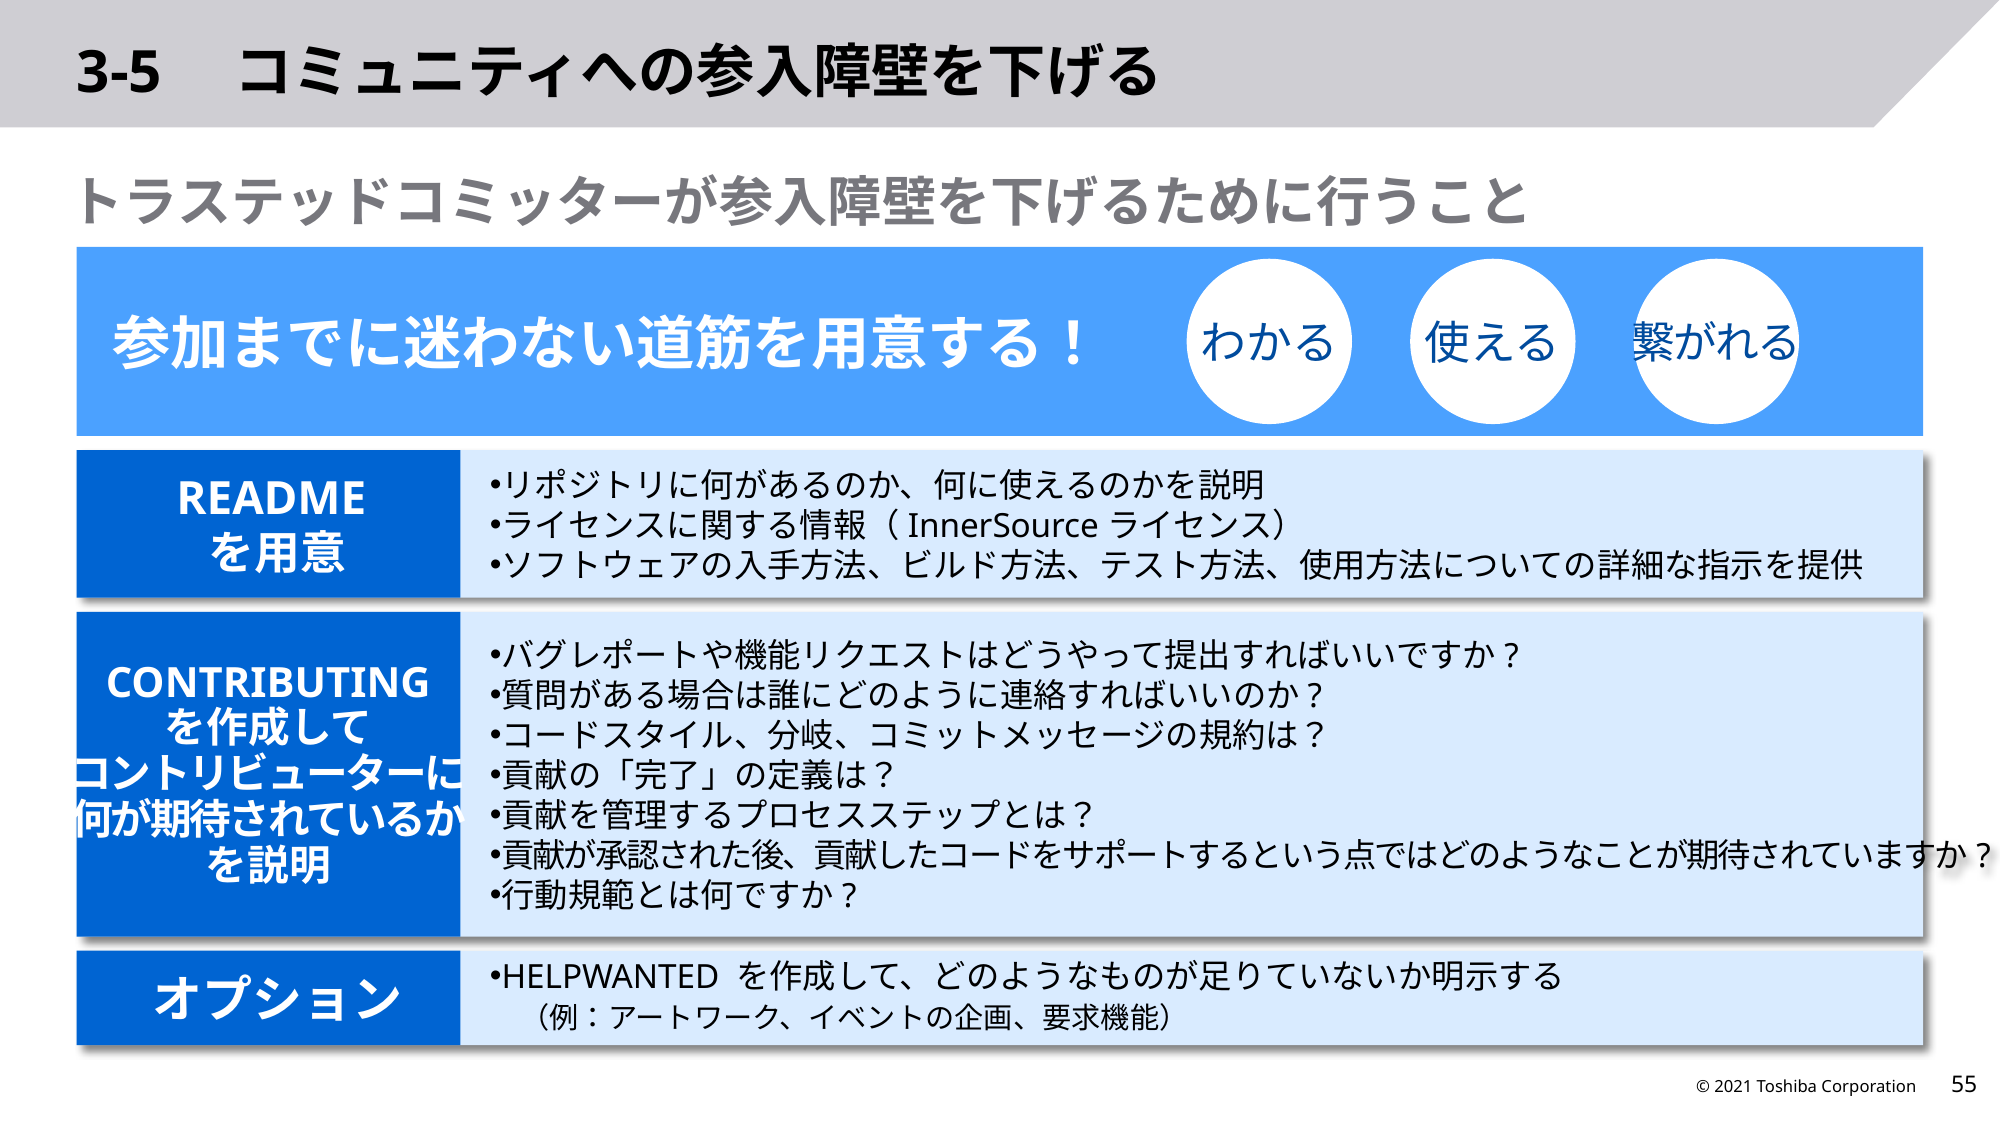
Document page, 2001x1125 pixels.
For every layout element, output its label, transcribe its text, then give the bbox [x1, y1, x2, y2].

text_box バグレポートや機能リクエストはどうやって提出すればいいですか? 質問がある場合は誰にどのように連絡すればいいのか? コードスタイル、分岐、コミットメッセージの規約は？ 貢献の「完了」の定義は？ 貢献を管理するプロセスステップとは？ 貢献が承認された後、貢献したコードをサポートするという点ではどのようなことが期待されていますか? 行動規範とは何ですか? [461, 611, 1924, 937]
title 3-5 コミュニティへの参入障壁を下げる [0, 0, 1877, 123]
text_box CONTRIBUTING を作成して コントリビューターに 何が期待されているか を説明 [76, 611, 461, 938]
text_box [1186, 258, 1352, 425]
list HELPWANTED を作成して、どのようなものが足りていないか明示する （例：アートワーク、イベントの企画、要求機能） [461, 950, 1924, 1046]
text_box オプション [76, 950, 461, 1046]
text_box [1410, 258, 1576, 425]
text_box トラステッドコミッターが参入障壁を下げるために行うこと [69, 164, 1399, 236]
text_box 参加までに迷わない道筋を用意する！ [76, 246, 1924, 436]
text_box README を用意 [76, 449, 461, 599]
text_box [1633, 258, 1800, 425]
text_box リポジトリに何があるのか、何に使えるのかを説明 ライセンスに関する情報（InnerSourceライセンス） ソフトウェアの入手方法、ビルド方法、テスト方法、使用方法についての詳細な指示を提供 [461, 450, 1924, 598]
